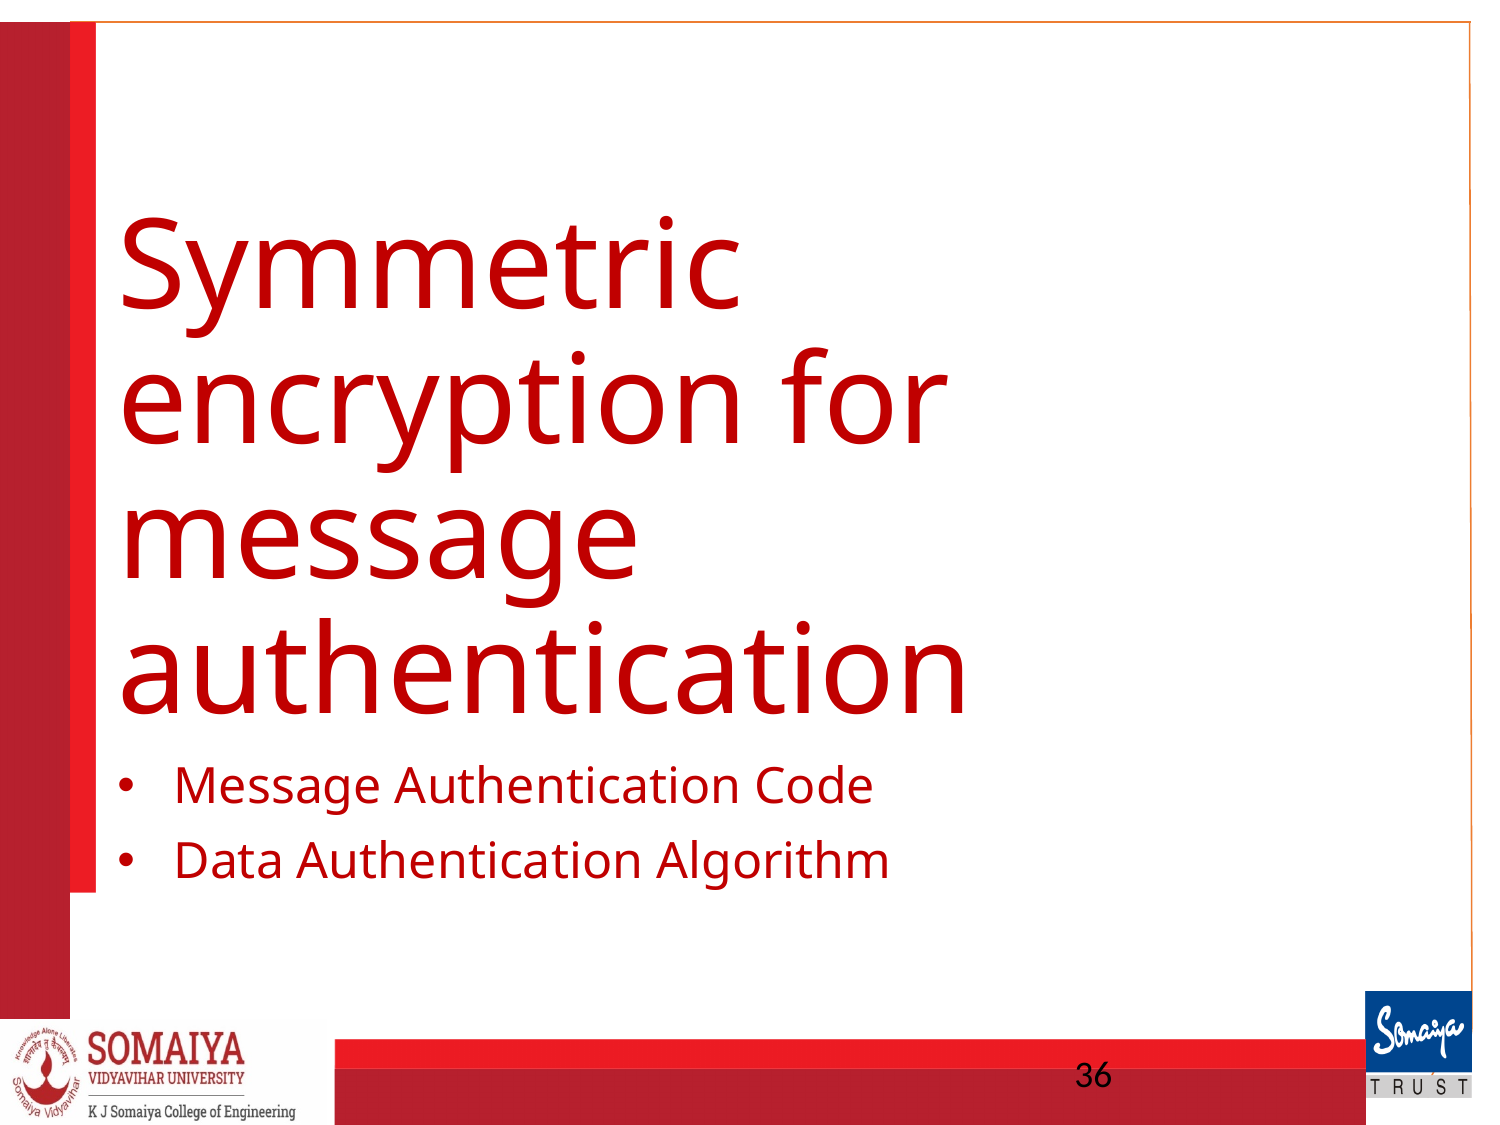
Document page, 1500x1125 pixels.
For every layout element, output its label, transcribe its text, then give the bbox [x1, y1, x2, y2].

picture [1365, 991, 1472, 1098]
picture [0, 22, 327, 1125]
list Message Authentication Code Data Authentication Algorithm [102, 752, 1397, 999]
title Symmetric encryption for message authentication [102, 280, 1397, 749]
picture [335, 1040, 1365, 1125]
slide_number ‹#› [1059, 1042, 1397, 1103]
